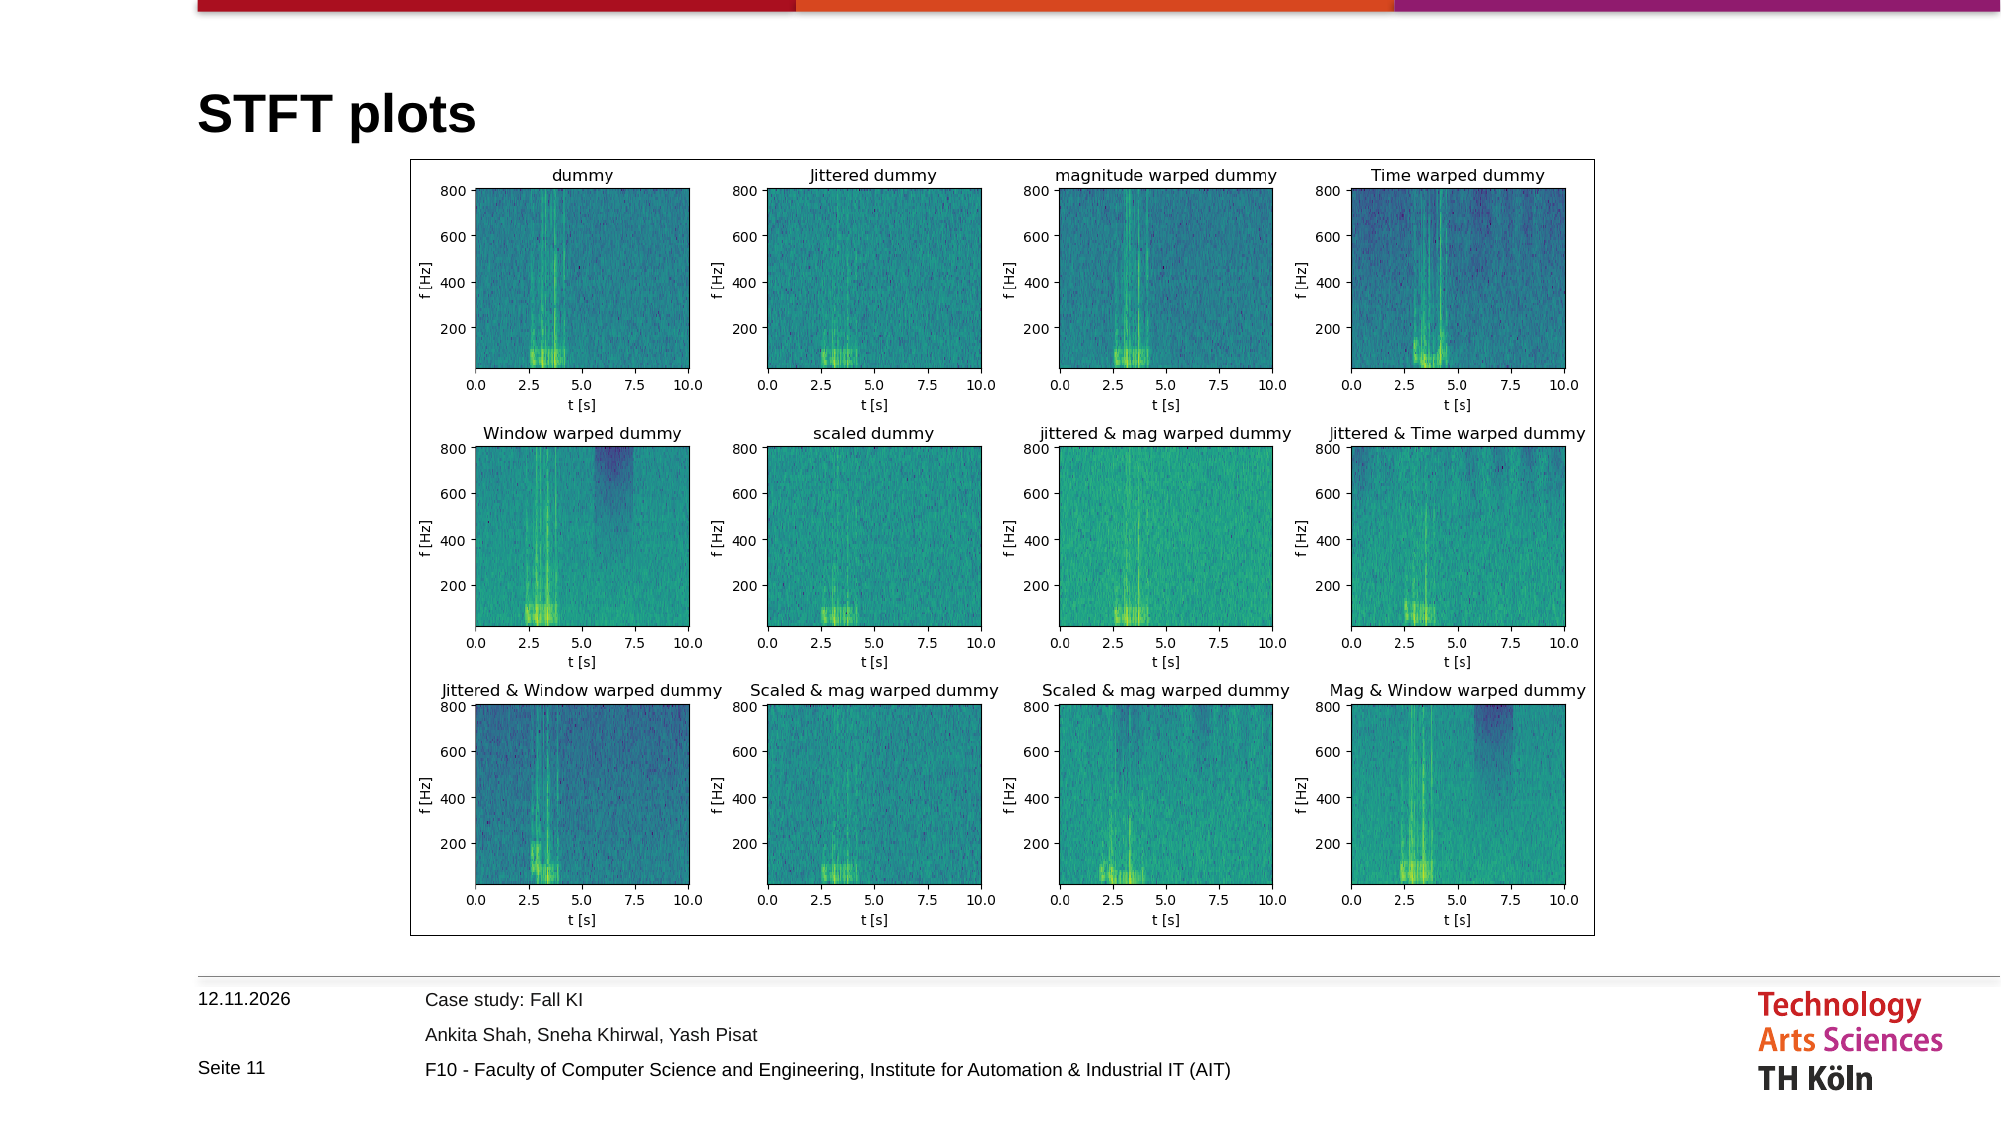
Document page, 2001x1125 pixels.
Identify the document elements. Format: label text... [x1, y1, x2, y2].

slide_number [197, 986, 411, 1016]
title STFT plots [197, 85, 1970, 233]
picture [410, 159, 1595, 937]
slide_number Seite 11 [197, 1043, 411, 1079]
